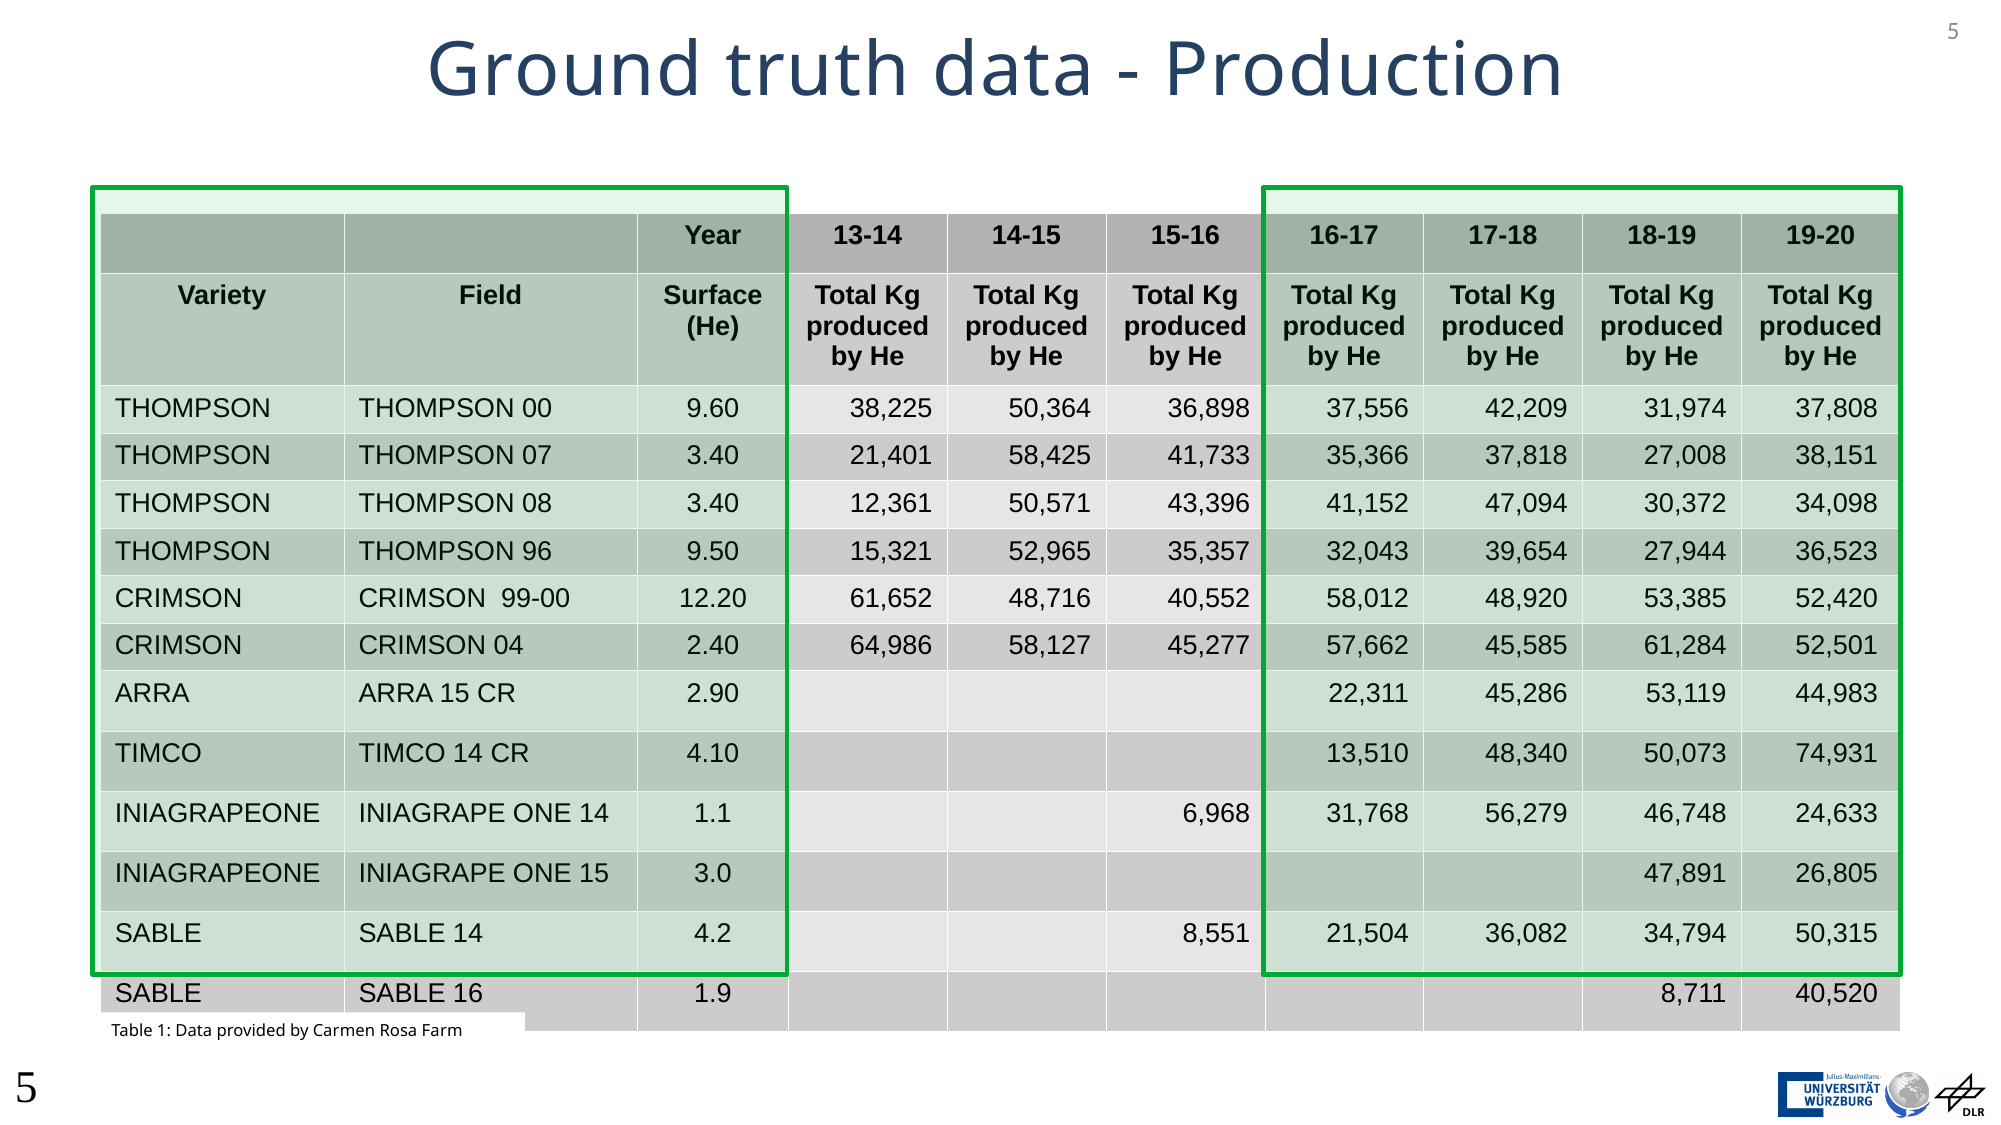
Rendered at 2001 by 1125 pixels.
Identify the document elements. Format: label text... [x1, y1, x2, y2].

picture [1778, 1072, 1881, 1117]
table_header 14-15 [948, 214, 1106, 273]
table_cell [789, 732, 947, 791]
table_cell [1107, 671, 1263, 731]
table_cell [1266, 975, 1423, 1031]
text_box [92, 187, 788, 975]
table_cell 61,652 [789, 576, 947, 623]
table_cell 35,357 [1107, 529, 1263, 575]
table_cell 8,711 [1583, 975, 1741, 1031]
table_cell 64,986 [789, 624, 947, 670]
picture [1885, 1072, 1930, 1118]
table_cell SABLE 16 [345, 975, 637, 1031]
table_cell [789, 972, 947, 1031]
table_cell 21,401 [789, 434, 947, 480]
table_cell 41,733 [1107, 434, 1263, 480]
picture [1933, 1072, 1987, 1117]
table_cell [948, 912, 1106, 971]
table_cell Total Kg produced by He [789, 274, 947, 385]
table_cell 52,965 [948, 529, 1106, 575]
table_cell 50,364 [948, 386, 1106, 433]
table_cell [789, 912, 947, 971]
table_cell [948, 972, 1106, 1031]
table_cell 40,552 [1107, 576, 1263, 623]
table_cell [789, 671, 947, 731]
table_cell 38,225 [789, 386, 947, 433]
text_box Ground truth data - Production [155, 0, 1839, 111]
table_cell 50,571 [948, 481, 1106, 528]
table_cell 12,361 [789, 481, 947, 528]
table_cell [948, 792, 1106, 851]
table_cell 40,520 [1742, 975, 1900, 1031]
table_cell 45,277 [1107, 624, 1263, 670]
table_cell 58,425 [948, 434, 1106, 480]
table_cell 48,716 [948, 576, 1106, 623]
table_cell Total Kg produced by He [1107, 274, 1263, 385]
table_cell 6,968 [1107, 792, 1263, 851]
table_cell 1.9 [638, 975, 788, 1031]
table_header 15-16 [1107, 214, 1263, 273]
table_cell [948, 732, 1106, 791]
text_box [1263, 187, 1901, 975]
table_cell [948, 852, 1106, 911]
table_cell SABLE [101, 975, 344, 1012]
table_cell [948, 671, 1106, 731]
table_cell [1107, 972, 1265, 1031]
table_cell [789, 852, 947, 911]
table_cell 8,551 [1107, 912, 1263, 971]
table_cell [789, 792, 947, 851]
text_box Table 1: Data provided by Carmen Rosa Farm [96, 1012, 525, 1048]
table_cell [1107, 852, 1263, 911]
table_header 13-14 [789, 214, 947, 273]
table_cell 58,127 [948, 624, 1106, 670]
text_box <number> [1839, 10, 1975, 50]
table_cell 36,898 [1107, 386, 1263, 433]
table_cell 43,396 [1107, 481, 1263, 528]
table_cell [1107, 732, 1263, 791]
table_cell [1424, 975, 1582, 1031]
table_cell 15,321 [789, 529, 947, 575]
table_cell Total Kg produced by He [948, 274, 1106, 385]
